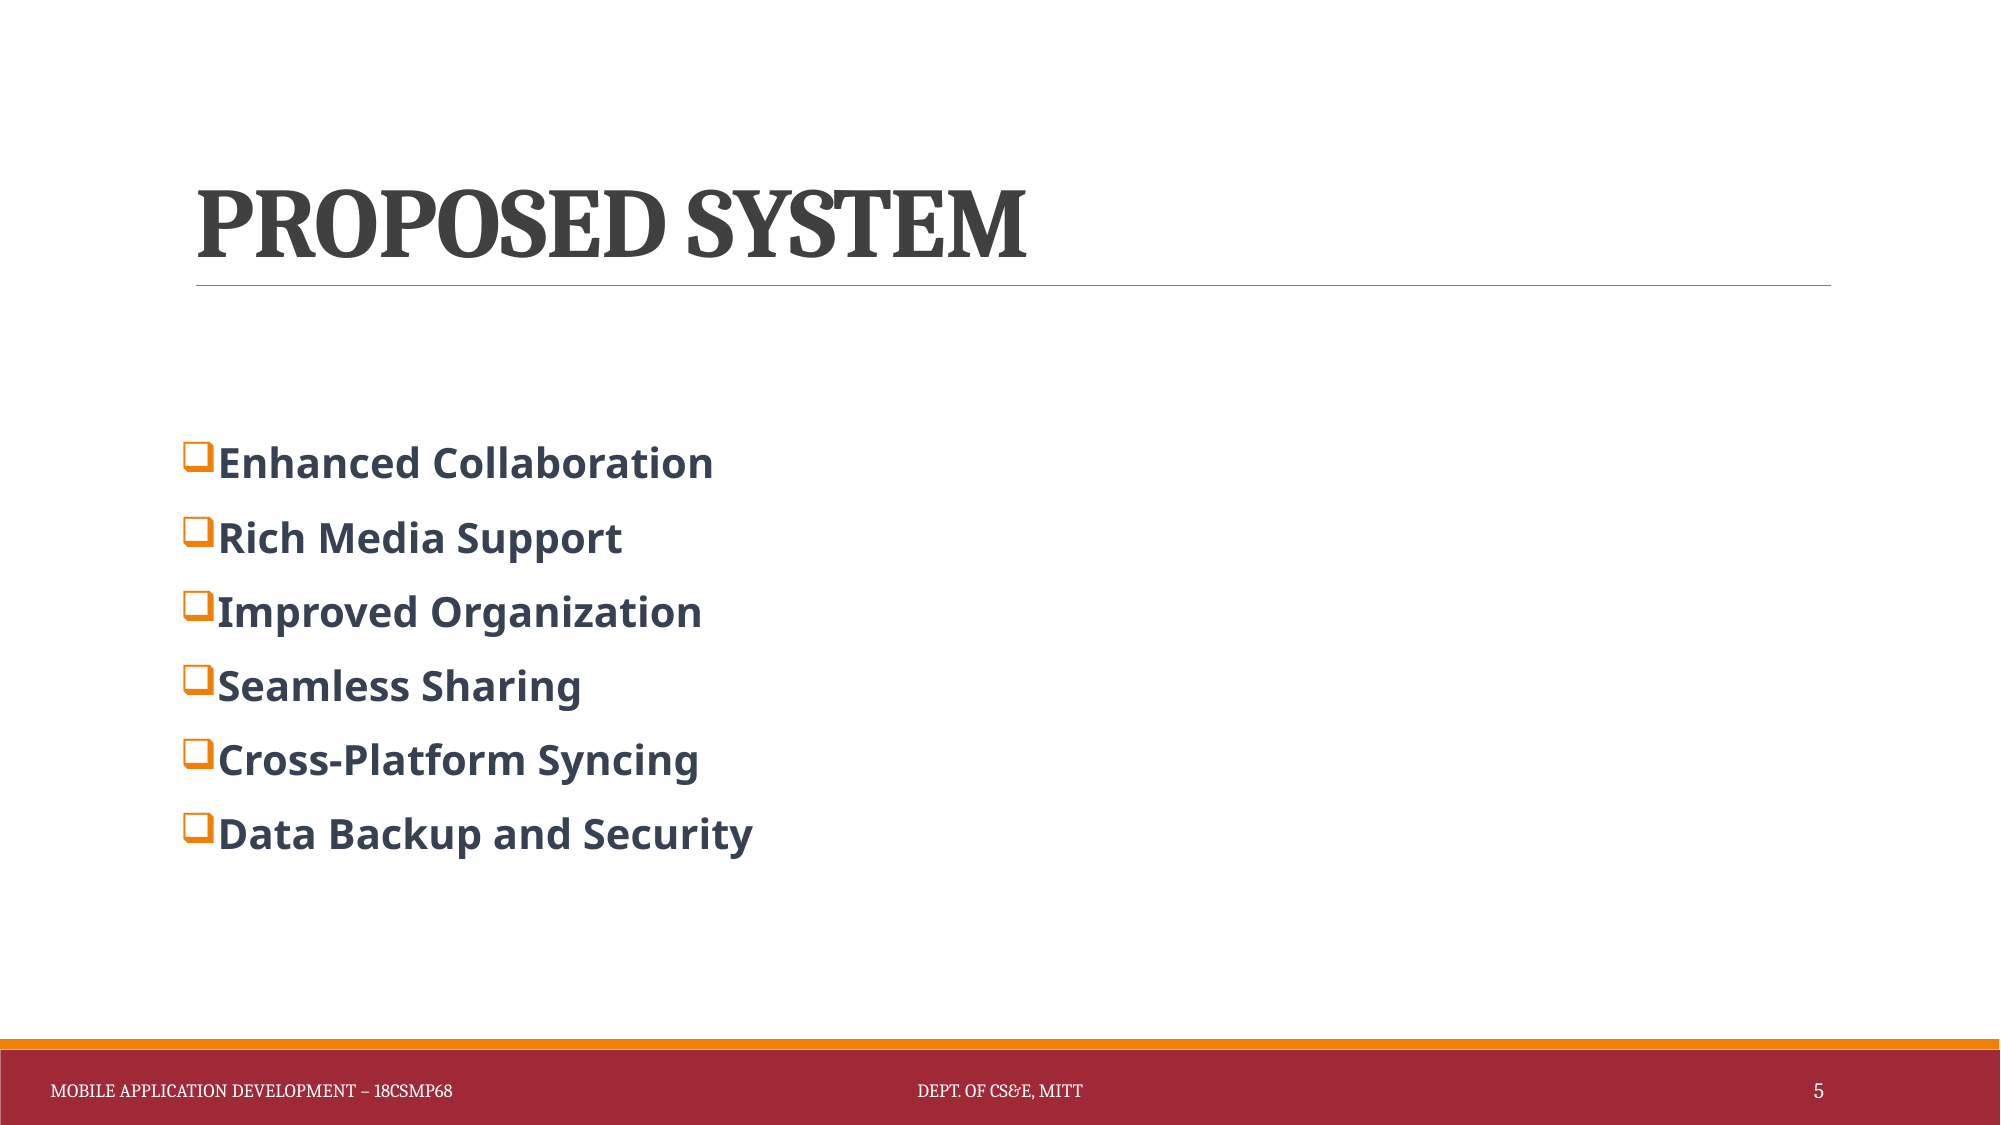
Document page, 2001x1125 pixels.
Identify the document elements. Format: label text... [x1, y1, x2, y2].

text_box Mobile Application Development – 18CSMP68 [35, 1059, 639, 1120]
slide_number 5 [1624, 1059, 1840, 1120]
list Enhanced Collaboration Rich Media Support Improved Organization Seamless Sharing Cross-Platform Syncing Data Backup and Security [180, 435, 1830, 973]
footer Dept. of CS&E, MITT [639, 1059, 1396, 1120]
title PROPOSED SYSTEM [180, 47, 1830, 285]
